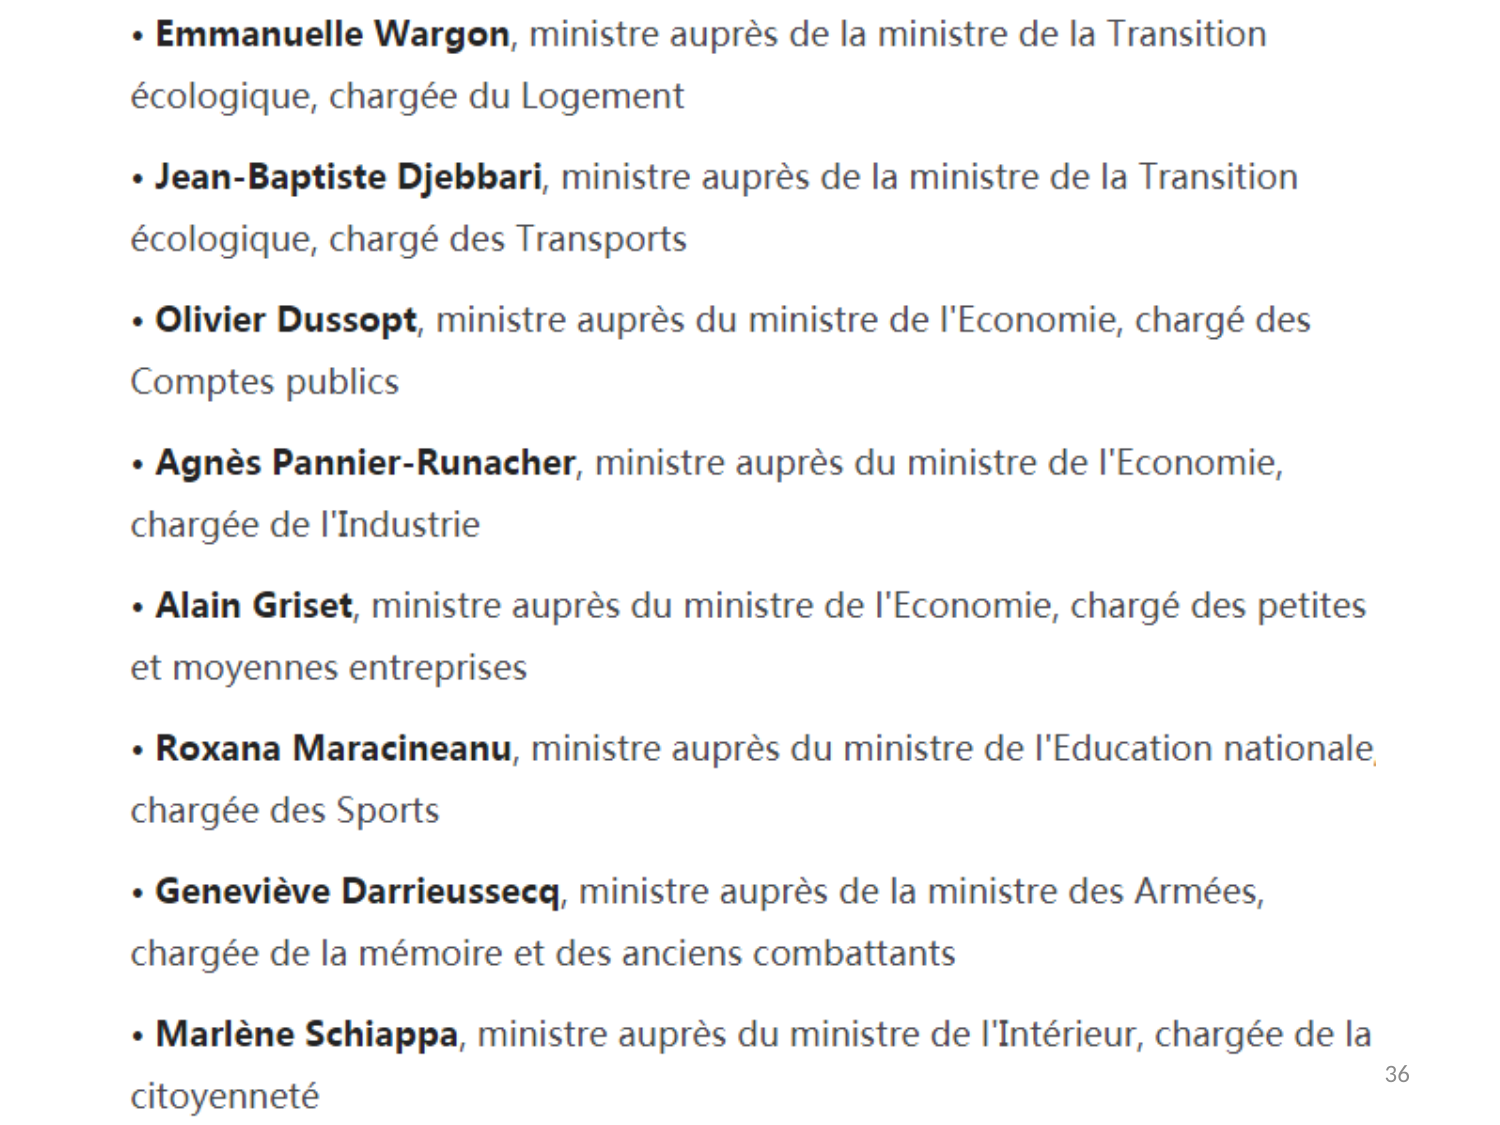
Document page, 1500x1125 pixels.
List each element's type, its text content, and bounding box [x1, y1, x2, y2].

picture [113, 7, 1377, 1120]
slide_number 36 [1381, 1042, 1425, 1103]
